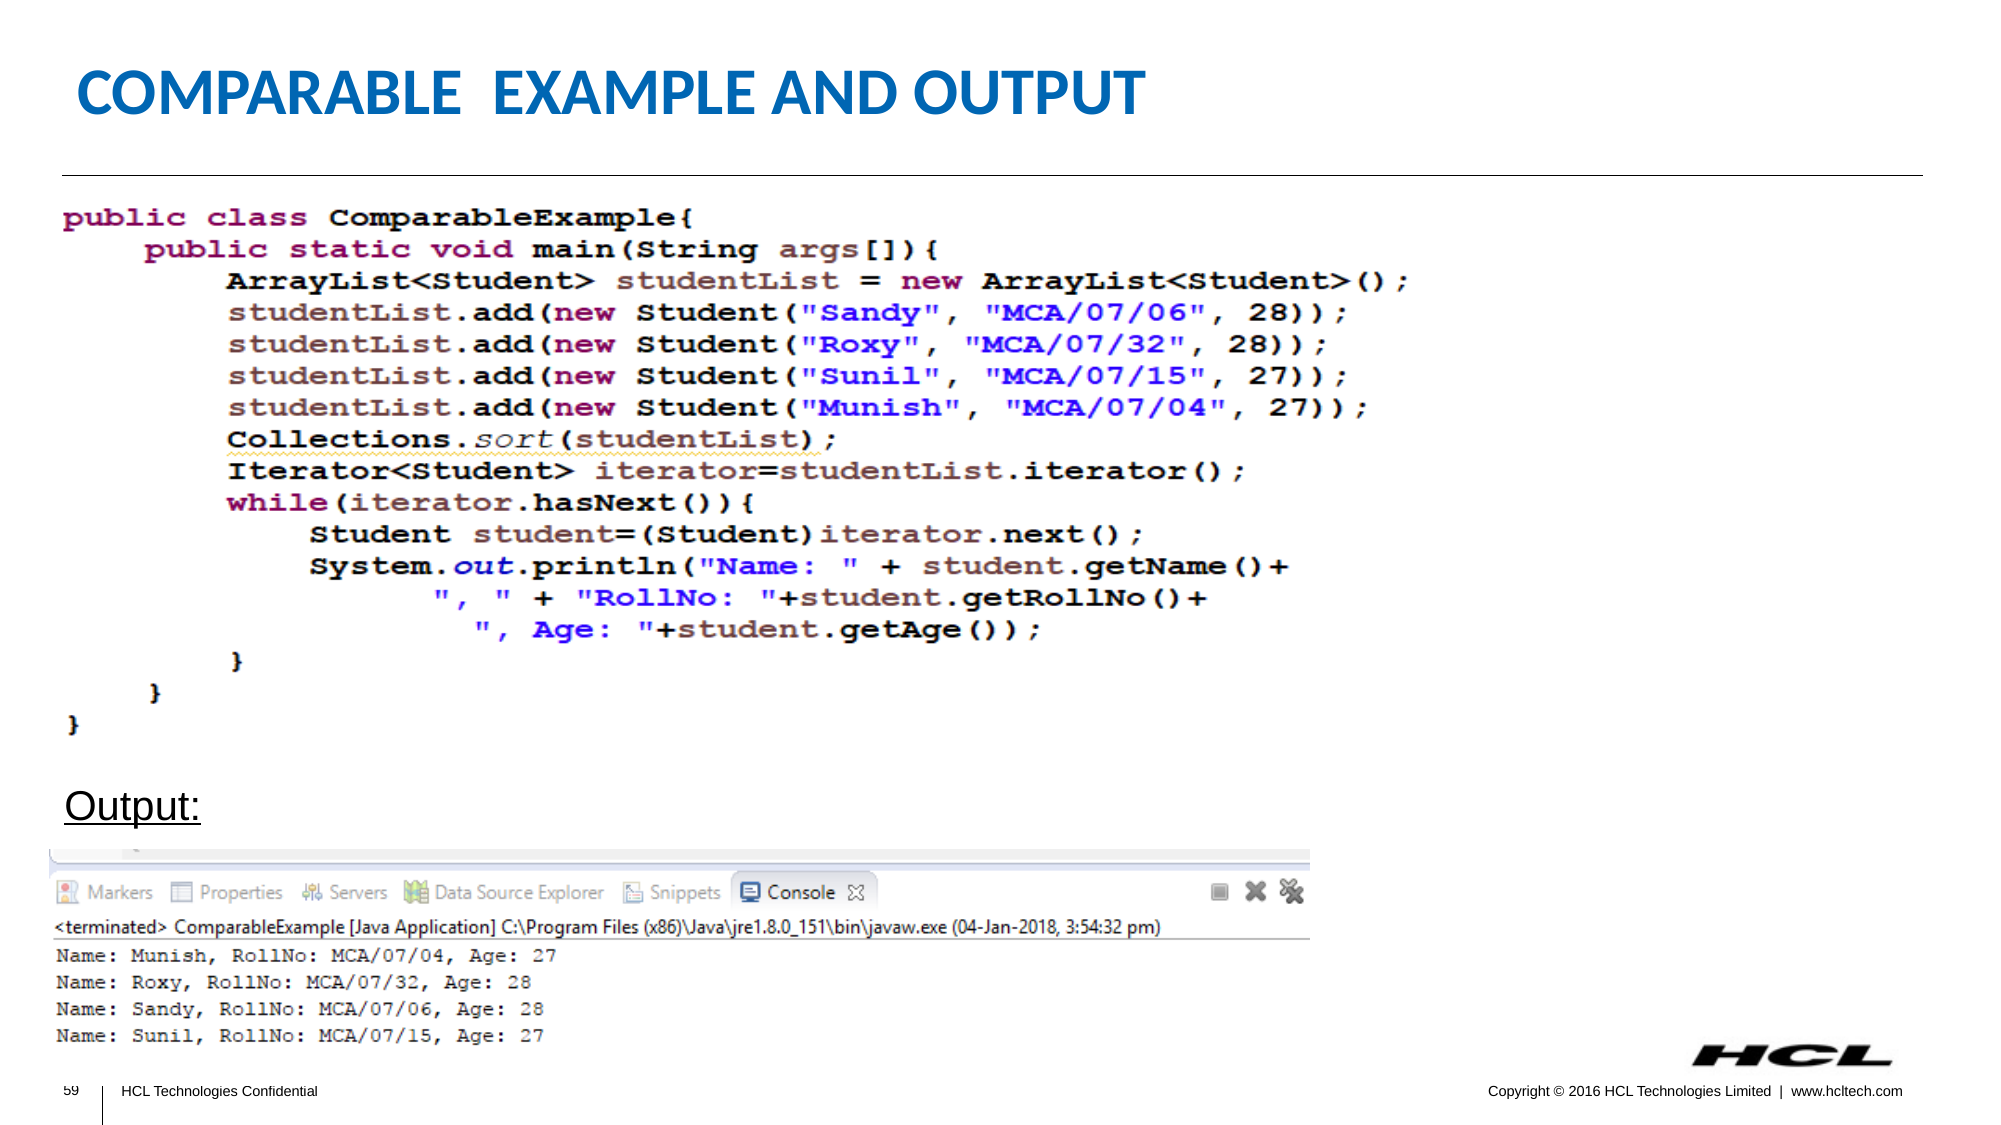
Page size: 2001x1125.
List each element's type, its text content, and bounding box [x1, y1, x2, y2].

text_box Output: [49, 771, 338, 837]
title Comparable Example AND OUTPUT [62, 42, 1781, 144]
picture [62, 187, 1438, 750]
picture [49, 849, 1310, 1086]
picture [1660, 1024, 1924, 1080]
